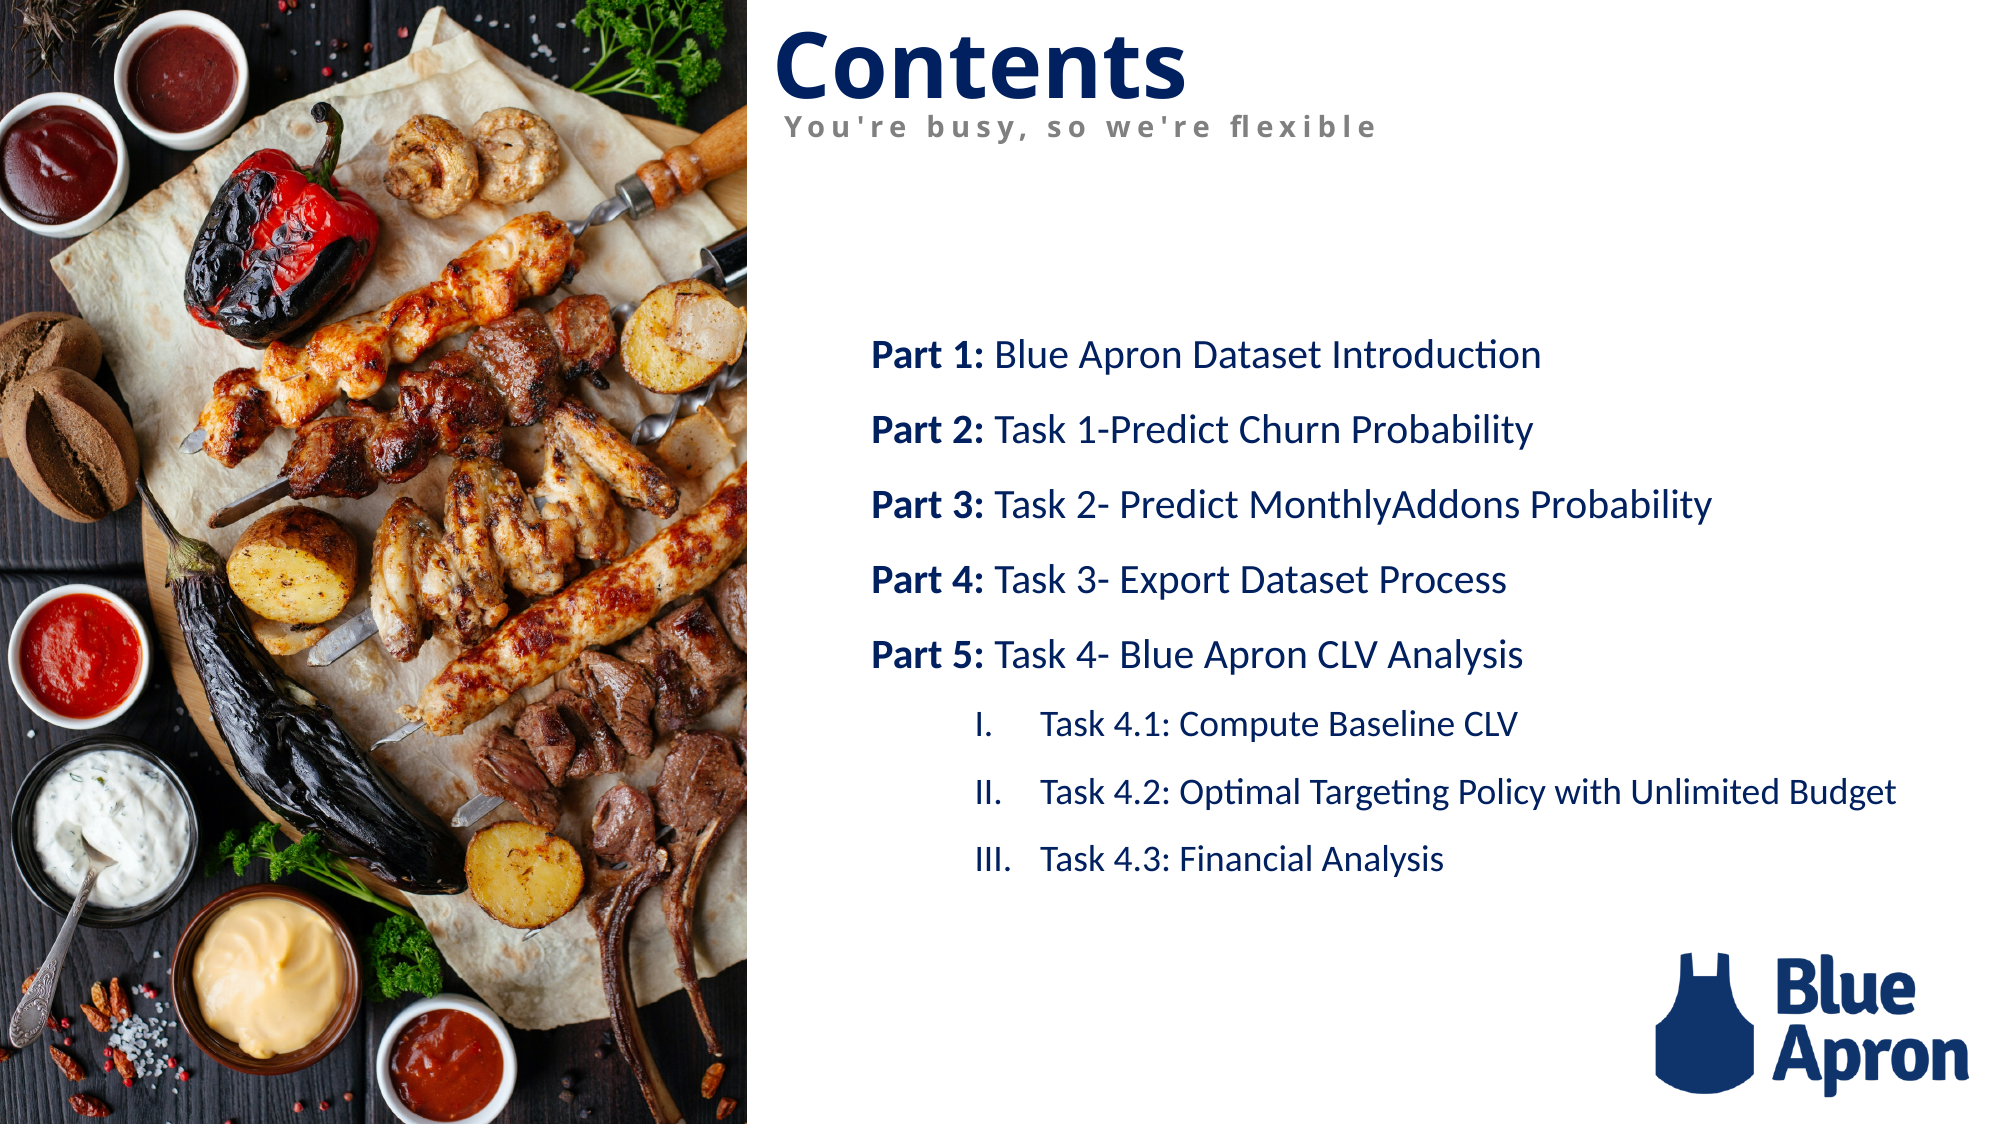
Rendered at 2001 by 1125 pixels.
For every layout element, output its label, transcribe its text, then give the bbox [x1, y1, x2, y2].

picture [0, 0, 747, 1124]
text_box You're busy, so we're flexible [769, 100, 1875, 151]
text_box Part 1: Blue Apron Dataset Introduction Part 2: Task 1-Predict Churn Probability Part 3: Task 2- Predict MonthlyAddons Probability Part 4: Task 3- Export Dataset Process Part 5: Task 4- Blue Apron CLV Analysis Task 4.1: Compute Baseline CLV Task 4.2: Optimal Targeting Policy with Unlimited Budget Task 4.3: Financial Analysis [856, 294, 1923, 887]
text_box Contents [758, 0, 1449, 125]
picture [1654, 951, 1971, 1098]
